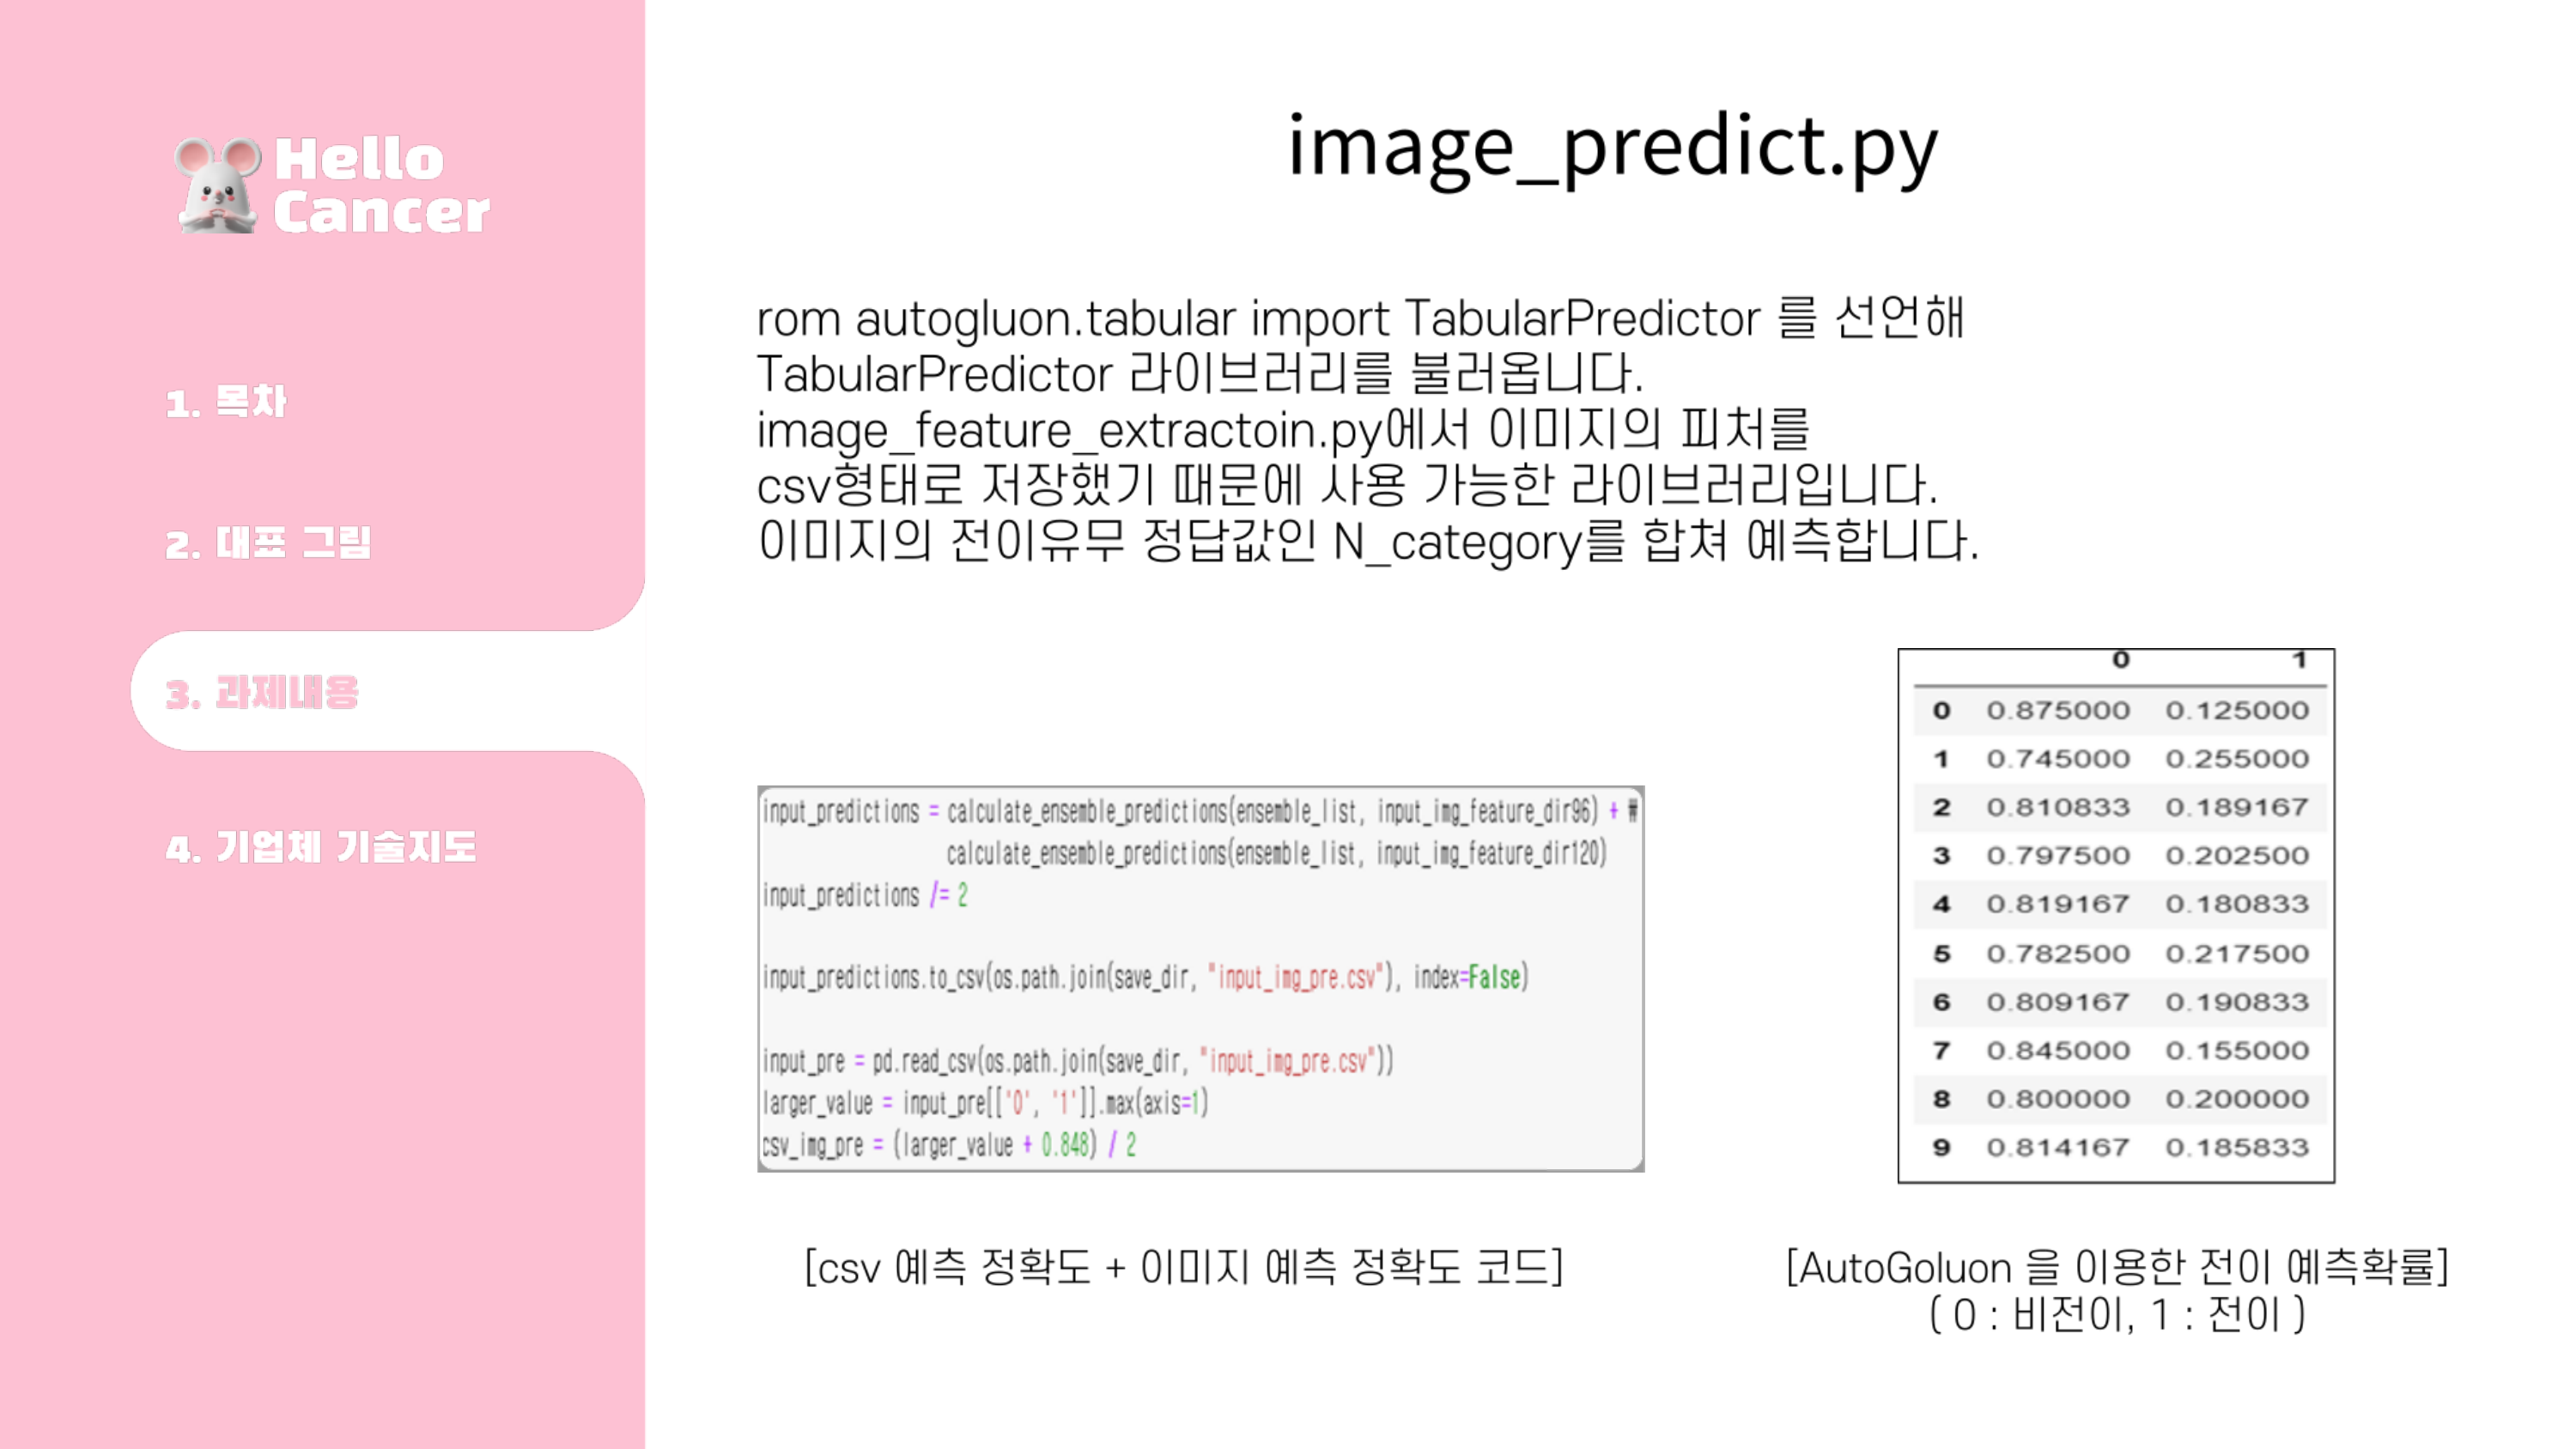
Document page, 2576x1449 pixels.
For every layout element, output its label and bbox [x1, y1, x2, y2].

picture [158, 814, 499, 901]
text_box [0, 0, 647, 1449]
text_box [173, 125, 510, 253]
picture [640, 1234, 2472, 1355]
text_box [128, 565, 648, 812]
picture [158, 510, 395, 579]
picture [158, 658, 382, 728]
text_box [1897, 648, 2340, 1189]
picture [749, 276, 2009, 591]
picture [635, 74, 1983, 231]
picture [158, 367, 310, 437]
text_box [756, 785, 1645, 1173]
